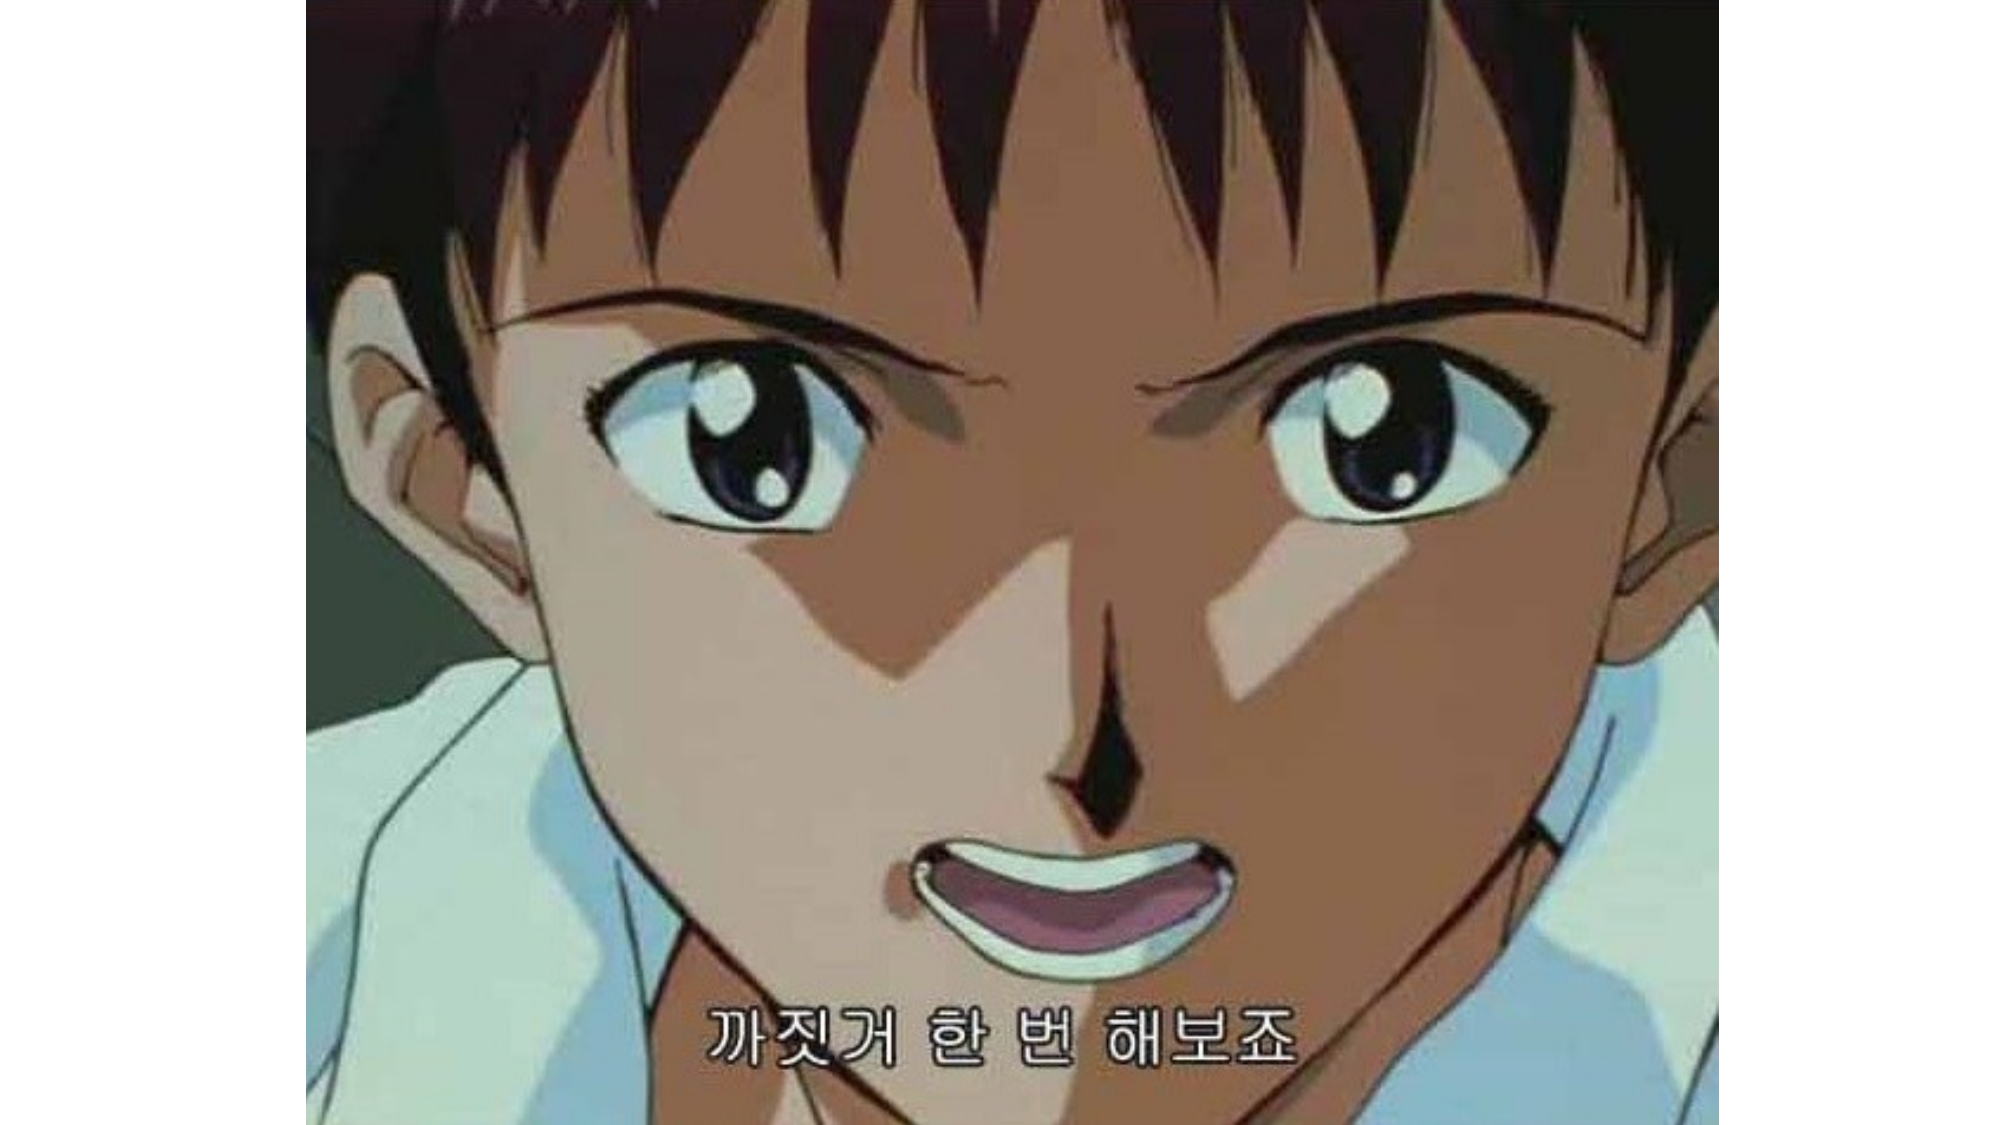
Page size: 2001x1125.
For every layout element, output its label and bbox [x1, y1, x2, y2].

picture [305, 0, 1719, 1125]
